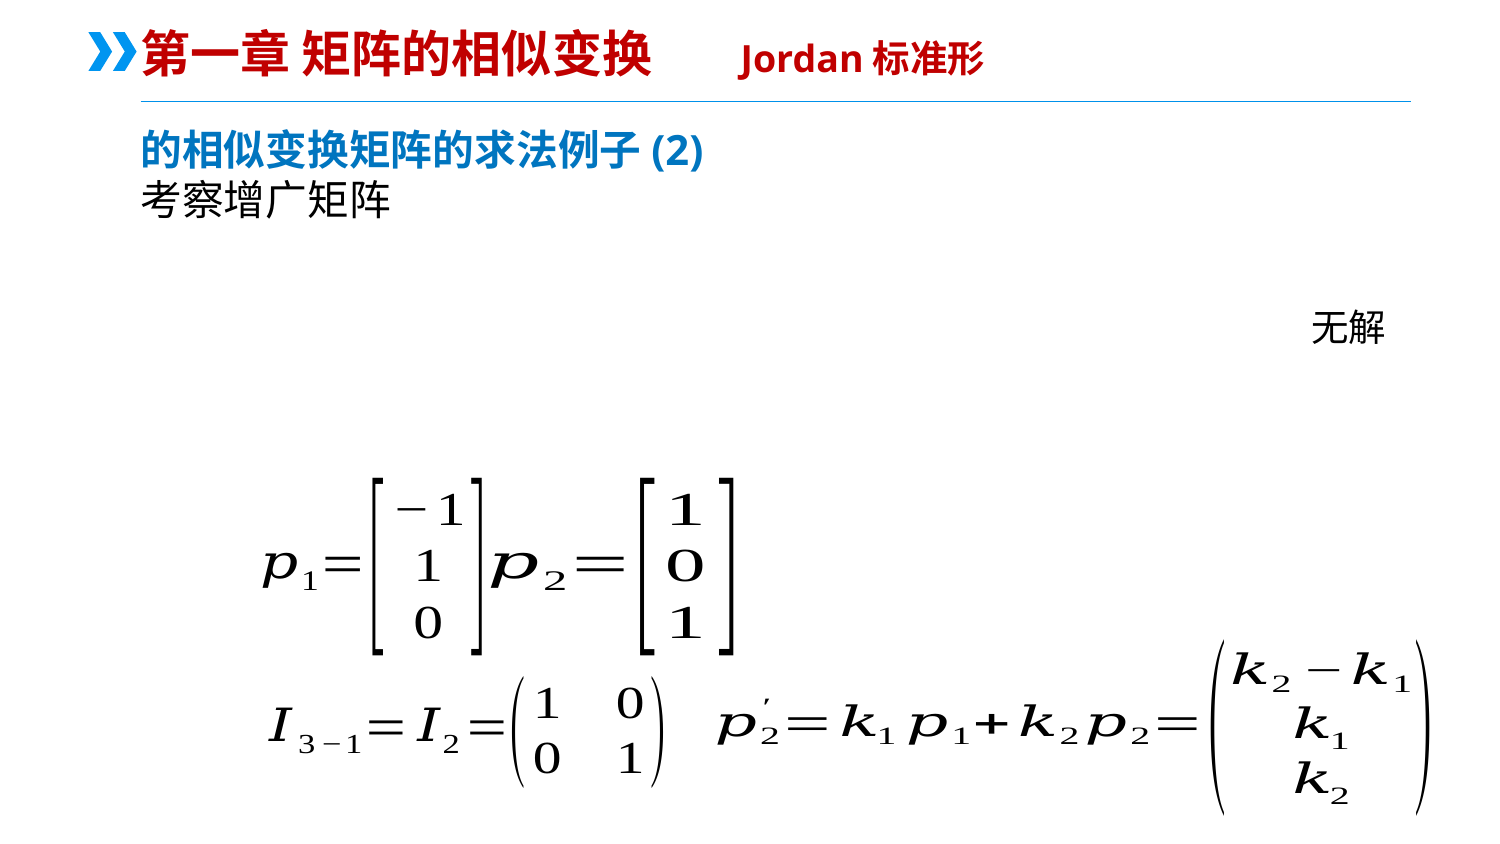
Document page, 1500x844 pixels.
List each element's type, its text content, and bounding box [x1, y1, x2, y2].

text_box 无解 [1296, 296, 1412, 356]
text_box [111, 30, 139, 73]
text_box [86, 30, 114, 73]
text_box 第一章 矩阵的相似变换 Jordan标准形 [140, 20, 1341, 84]
